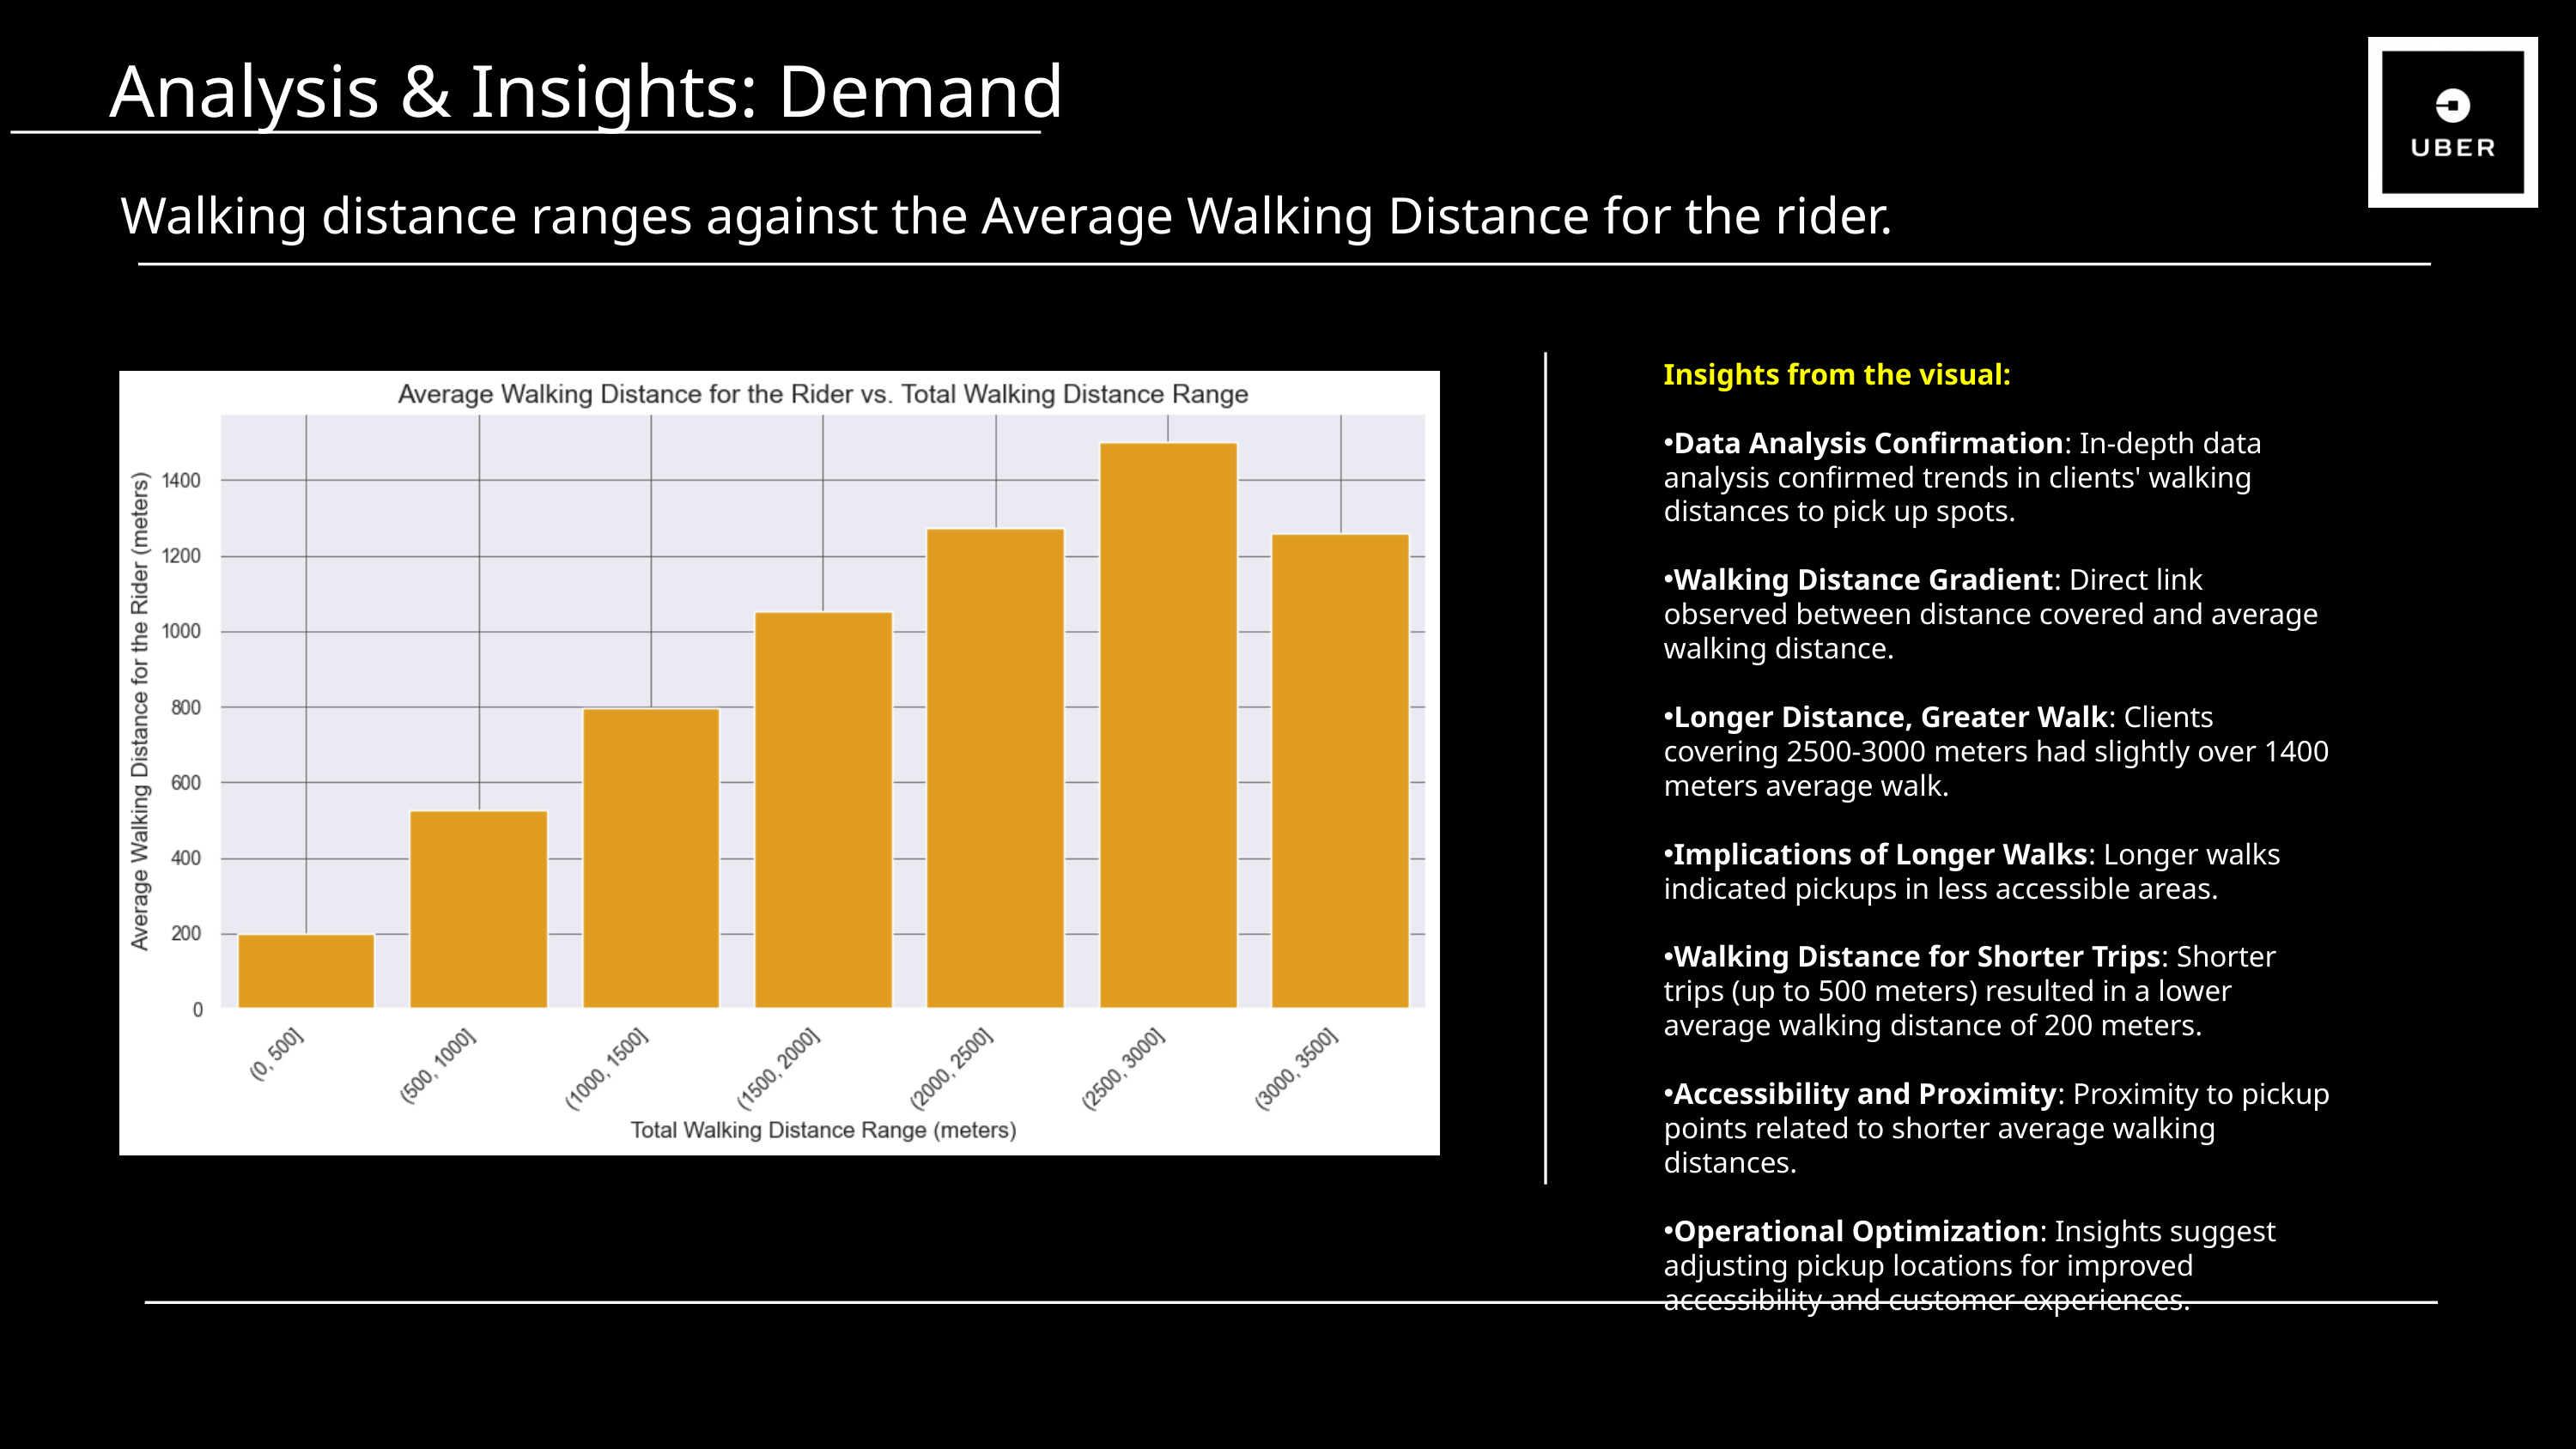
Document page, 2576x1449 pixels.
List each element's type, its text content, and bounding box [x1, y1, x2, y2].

picture [2368, 37, 2539, 208]
text_box Insights from the visual: Data Analysis Confirmation: In-depth data analysis confirmed trends in clients' walking distances to pick up spots. Walking Distance Gradient: Direct link observed between distance covered and average walking distance. Longer Distance, Greater Walk: Clients covering 2500-3000 meters had slightly over 1400 meters average walk. Implications of Longer Walks: Longer walks indicated pickups in less accessible areas. Walking Distance for Shorter Trips: Shorter trips (up to 500 meters) resulted in a lower average walking distance of 200 meters. Accessibility and Proximity: Proximity to pickup points related to shorter average walking distances. Operational Optimization: Insights suggest adjusting pickup locations for improved accessibility and customer experiences. [1650, 349, 2348, 1323]
text_box Analysis & Insights: Demand [96, 39, 1399, 224]
picture [119, 371, 1441, 1155]
text_box Walking distance ranges against the Average Walking Distance for the rider. [120, 183, 2014, 244]
